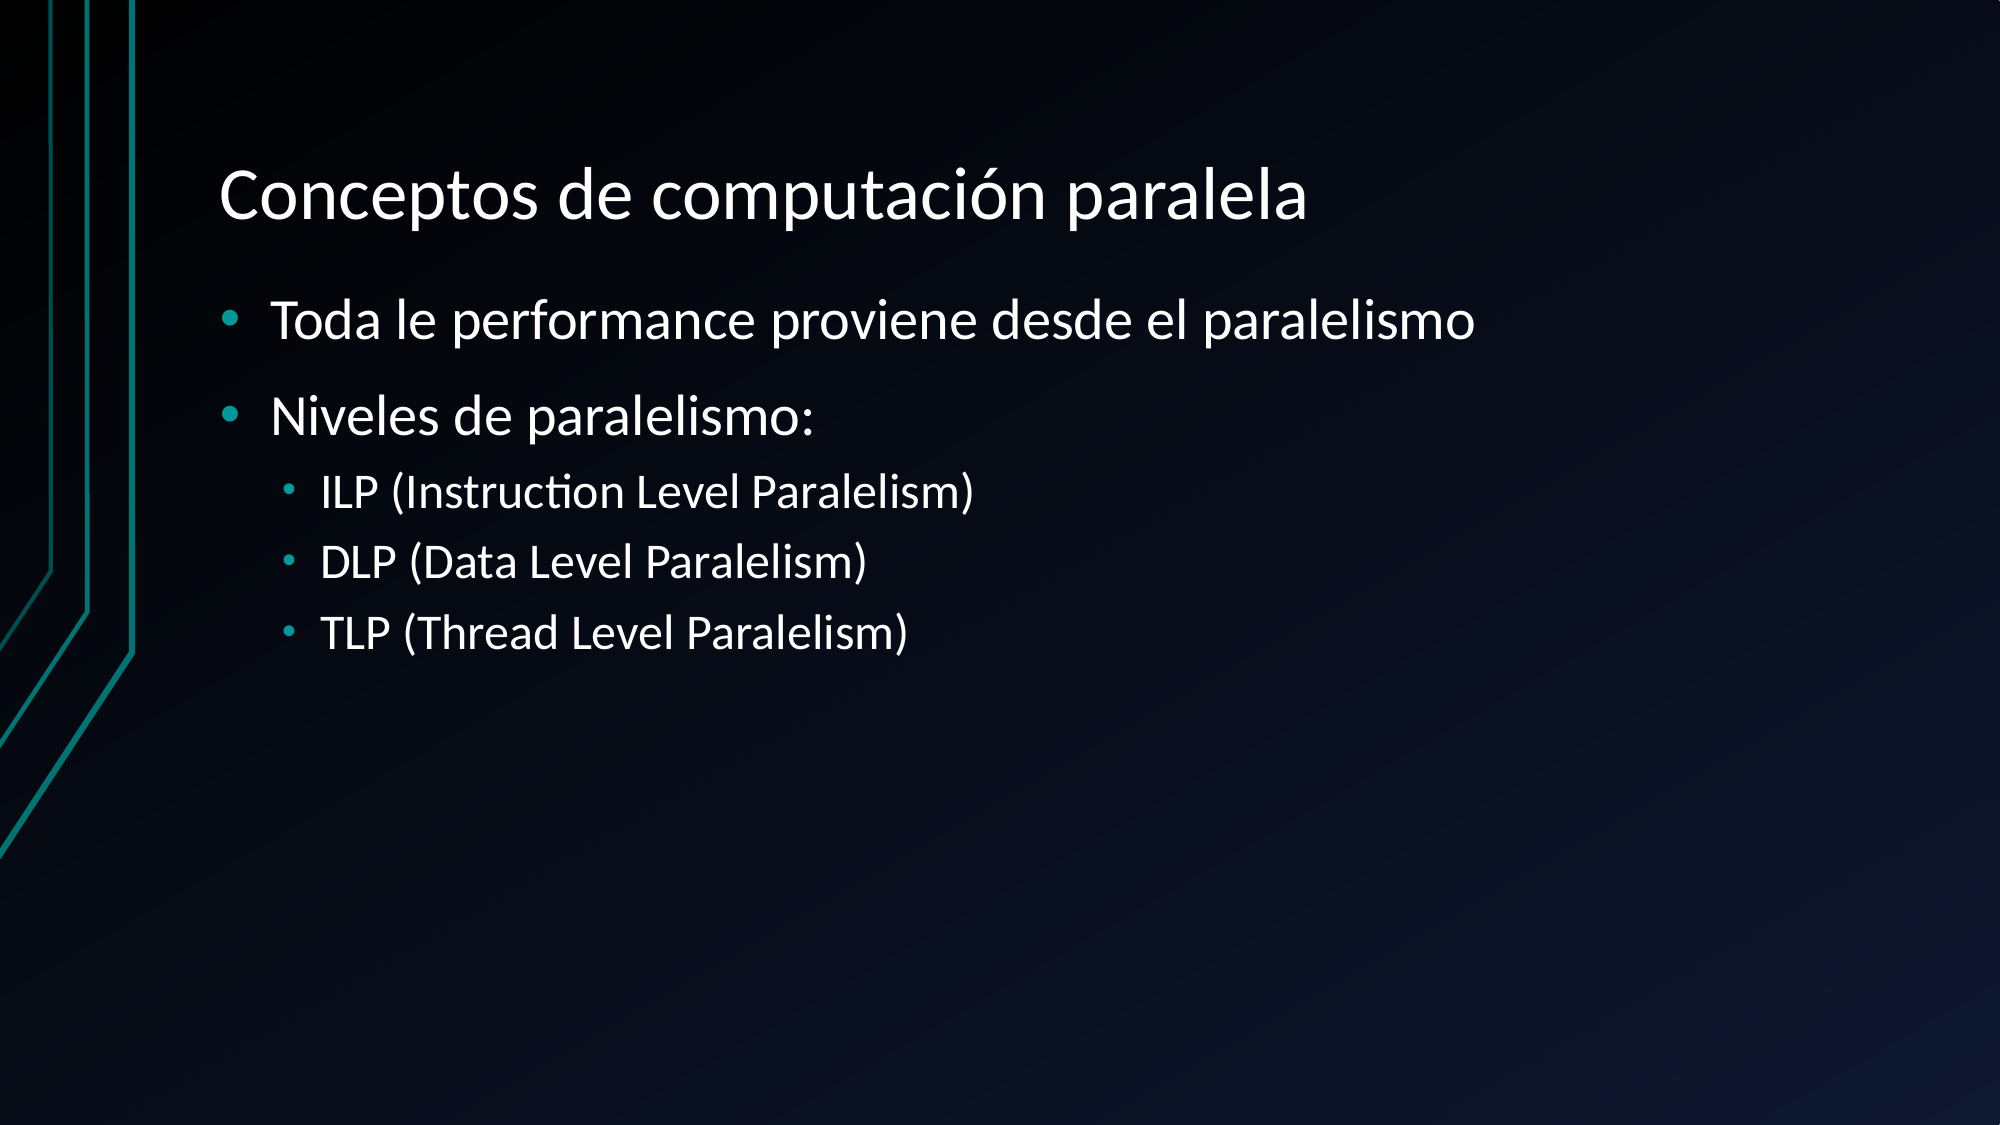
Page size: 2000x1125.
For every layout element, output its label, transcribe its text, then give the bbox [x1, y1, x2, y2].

list Toda le performance proviene desde el paralelismo Niveles de paralelismo: ILP (Instruction Level Paralelism) DLP (Data Level Paralelism) TLP (Thread Level Paralelism) [199, 279, 1900, 1012]
title Conceptos de computación paralela [199, 45, 1900, 246]
